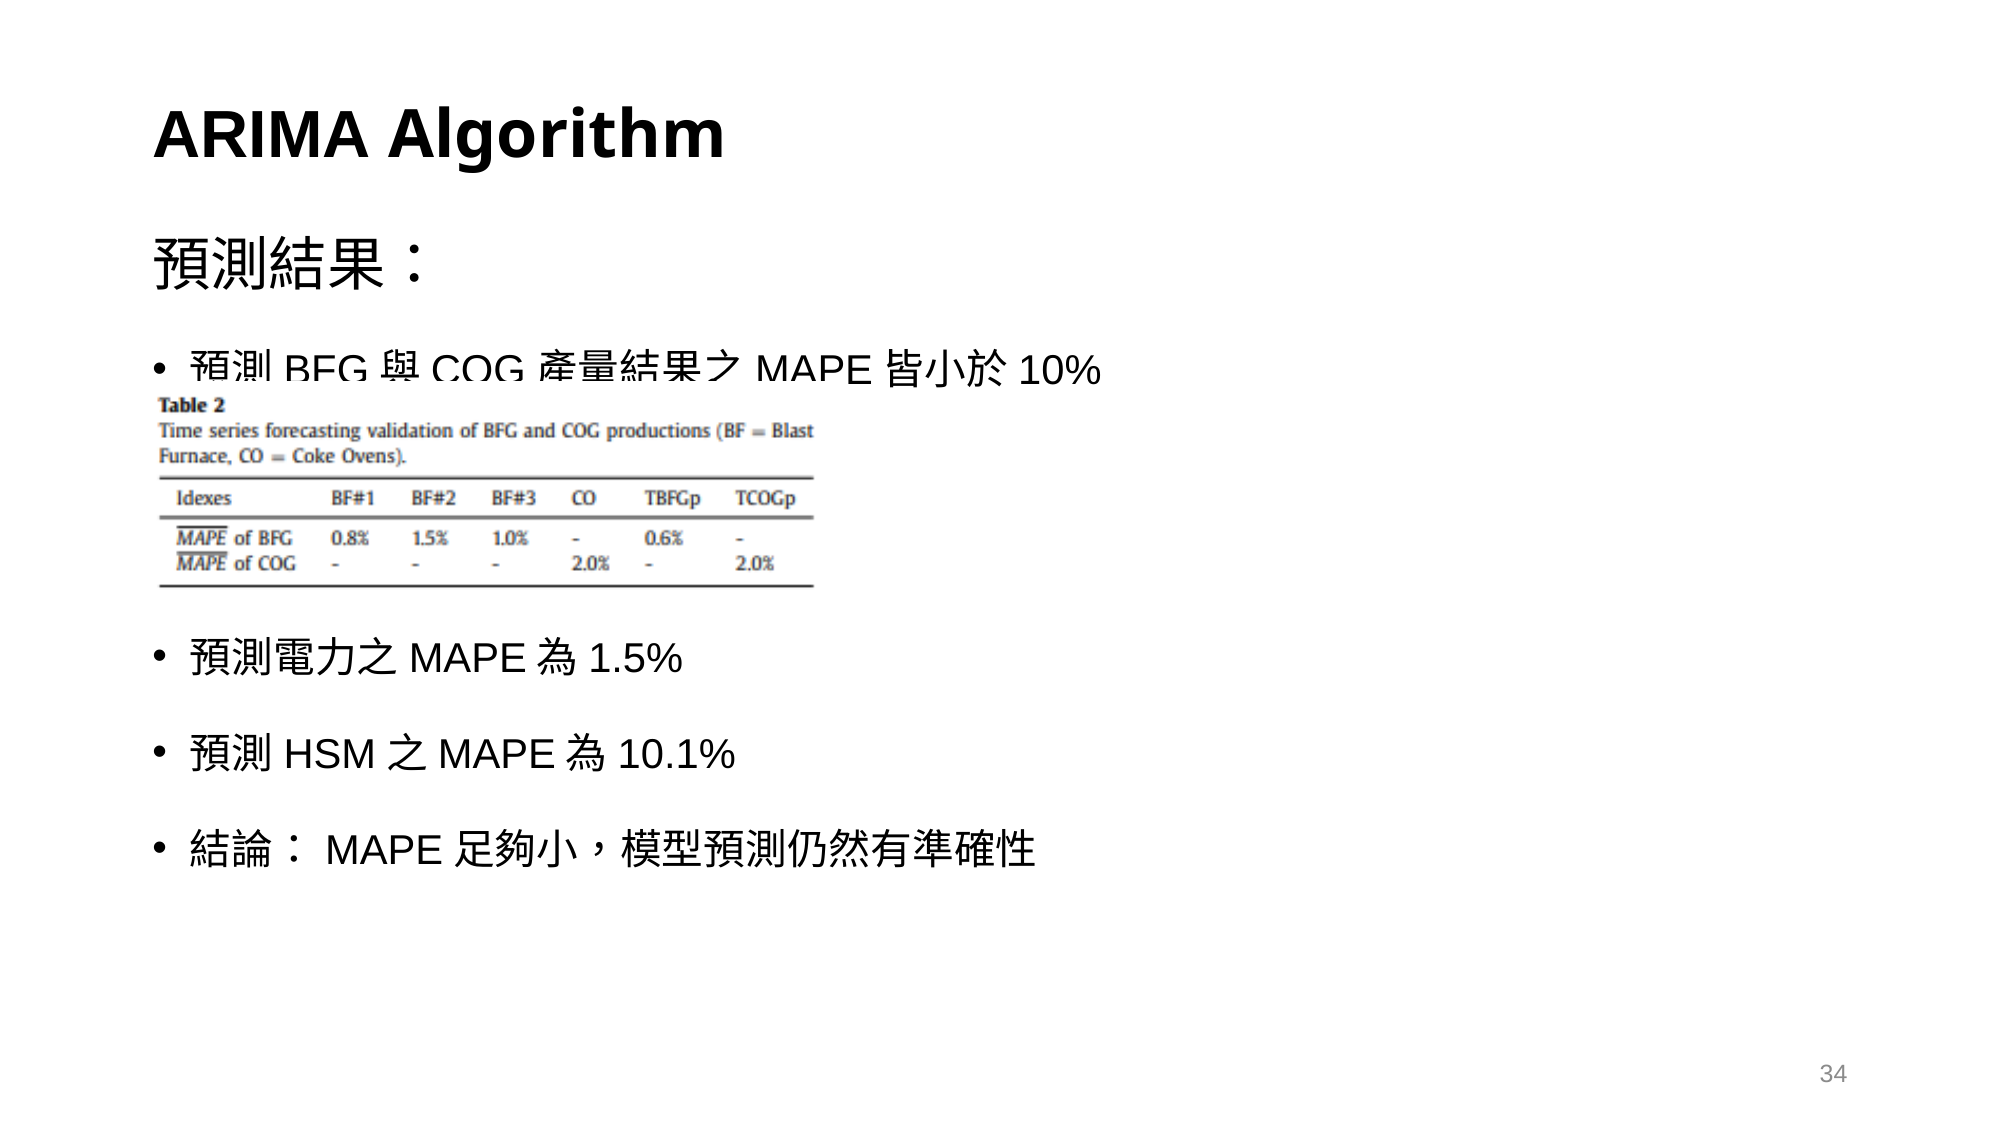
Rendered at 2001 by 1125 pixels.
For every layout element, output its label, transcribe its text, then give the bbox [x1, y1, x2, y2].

text_box ARIMA Algorithm [137, 59, 1863, 213]
list 預測結果： 預測BFG與COG產量結果之MAPE皆小於10% 預測電力之MAPE為1.5% 預測HSM之MAPE為10.1% 結論：MAPE足夠小，模型預測仍然有準確性 [137, 213, 1863, 1014]
slide_number 34 [1412, 1042, 1863, 1103]
picture [137, 381, 846, 614]
